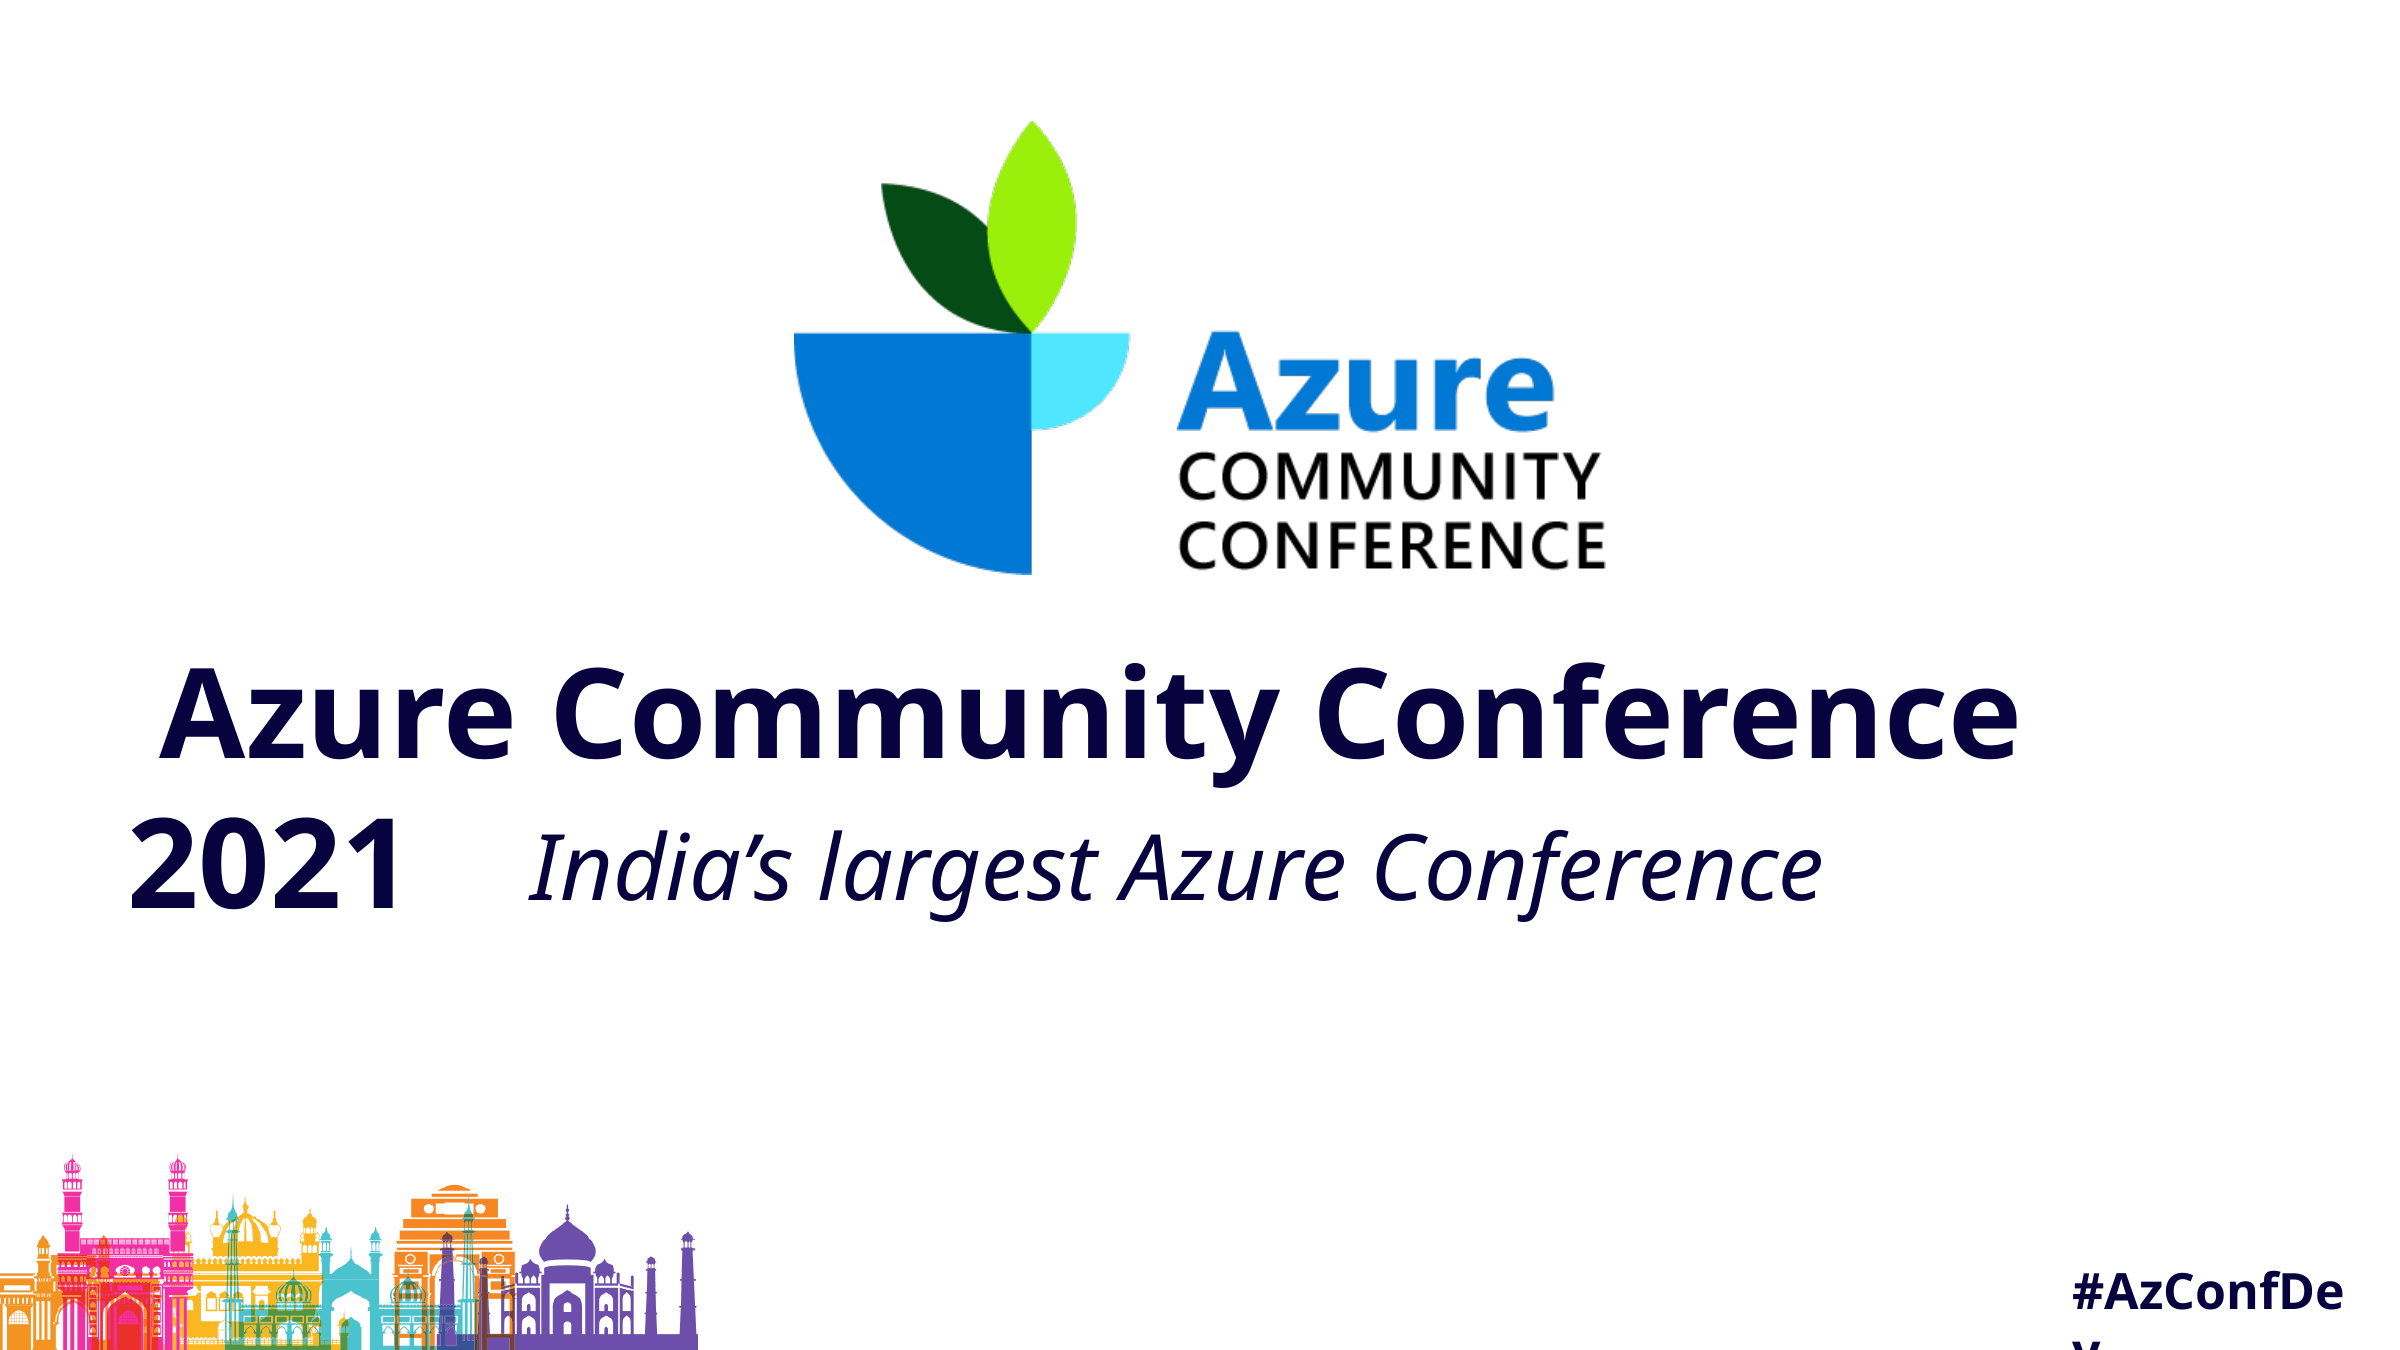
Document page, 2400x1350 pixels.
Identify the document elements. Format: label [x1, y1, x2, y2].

picture [794, 121, 1606, 575]
picture [0, 1154, 698, 1350]
